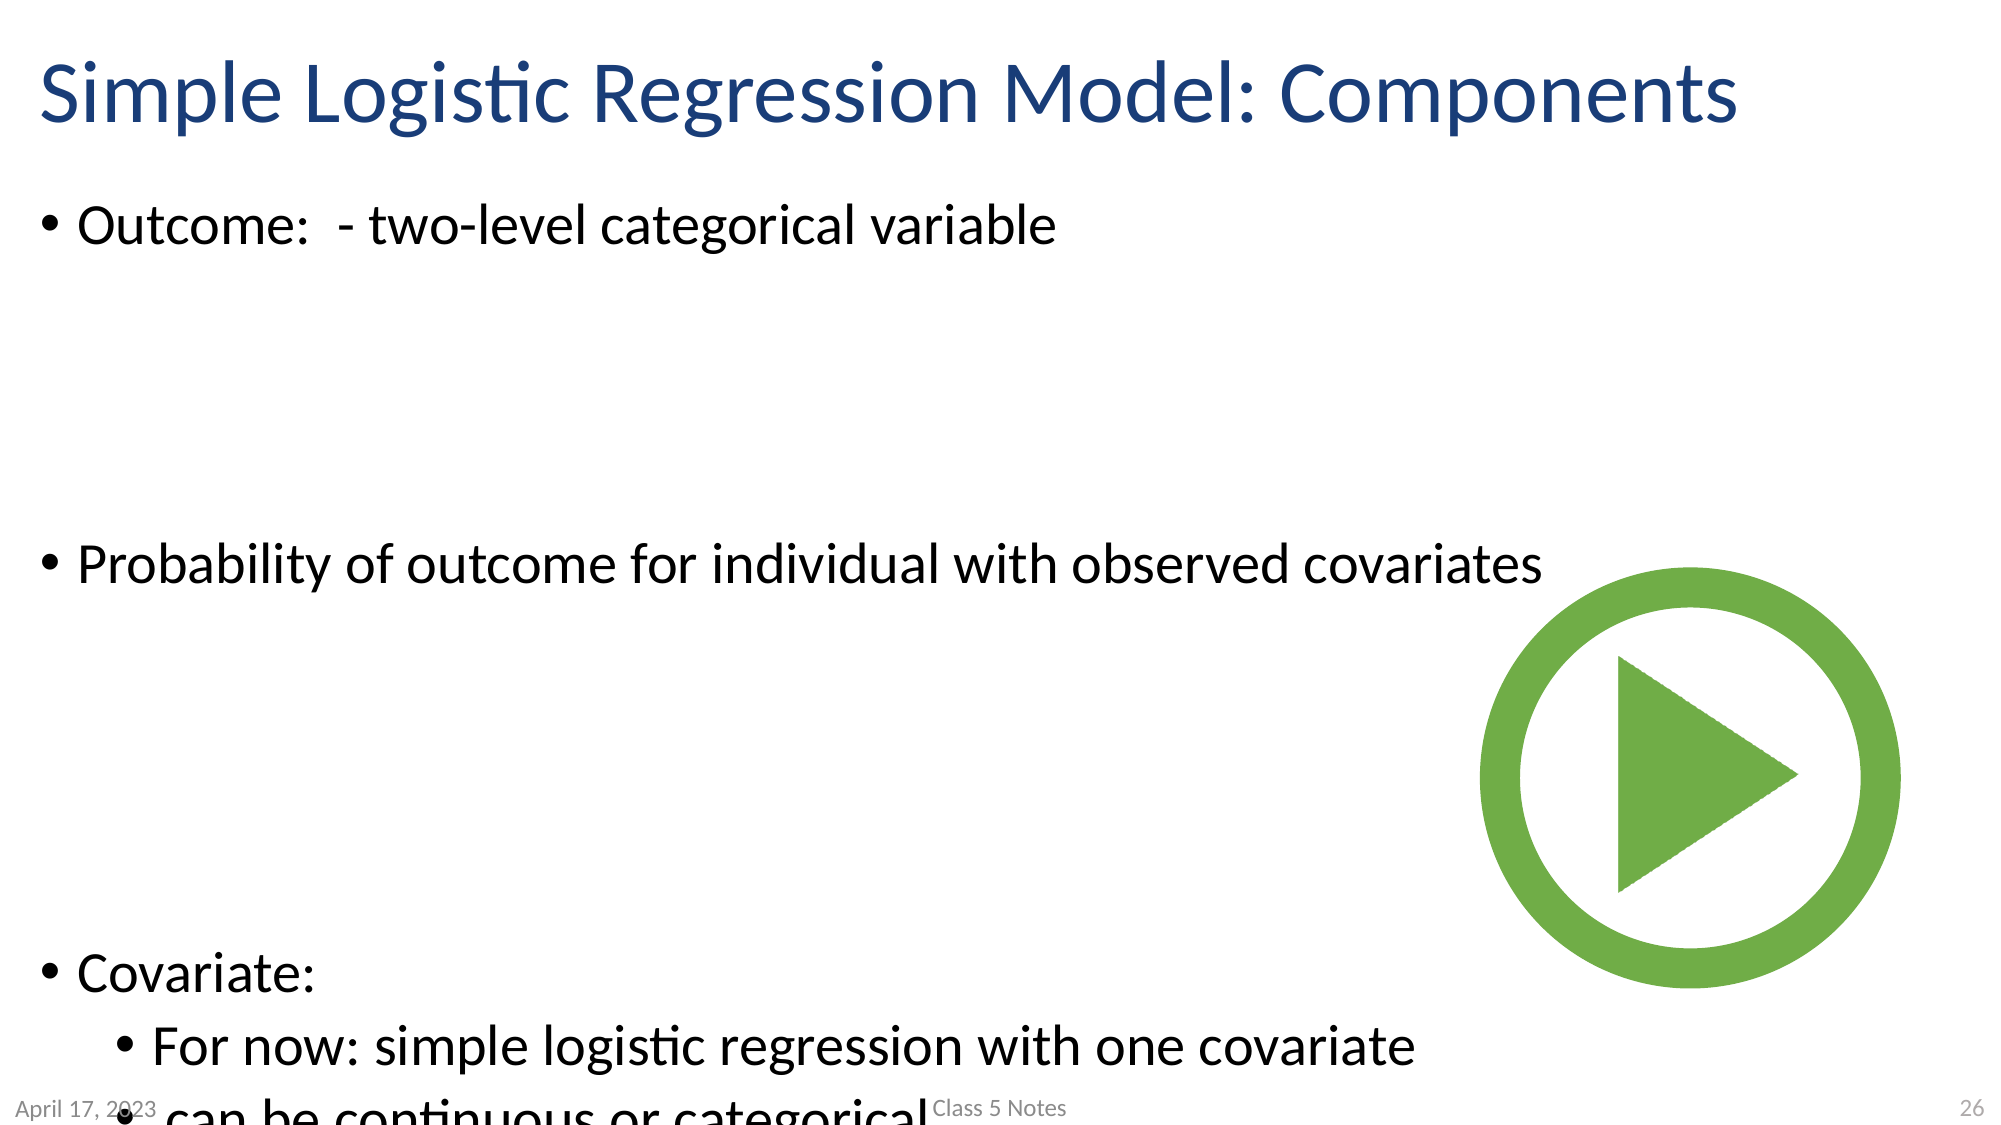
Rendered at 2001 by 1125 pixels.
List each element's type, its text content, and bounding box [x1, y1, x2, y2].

title Simple Logistic Regression Model: Components [24, 24, 1975, 163]
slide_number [0, 1089, 450, 1125]
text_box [1499, 587, 1881, 969]
slide_number 26 [1550, 1087, 2000, 1125]
footer Class 5 Notes [662, 1087, 1338, 1125]
